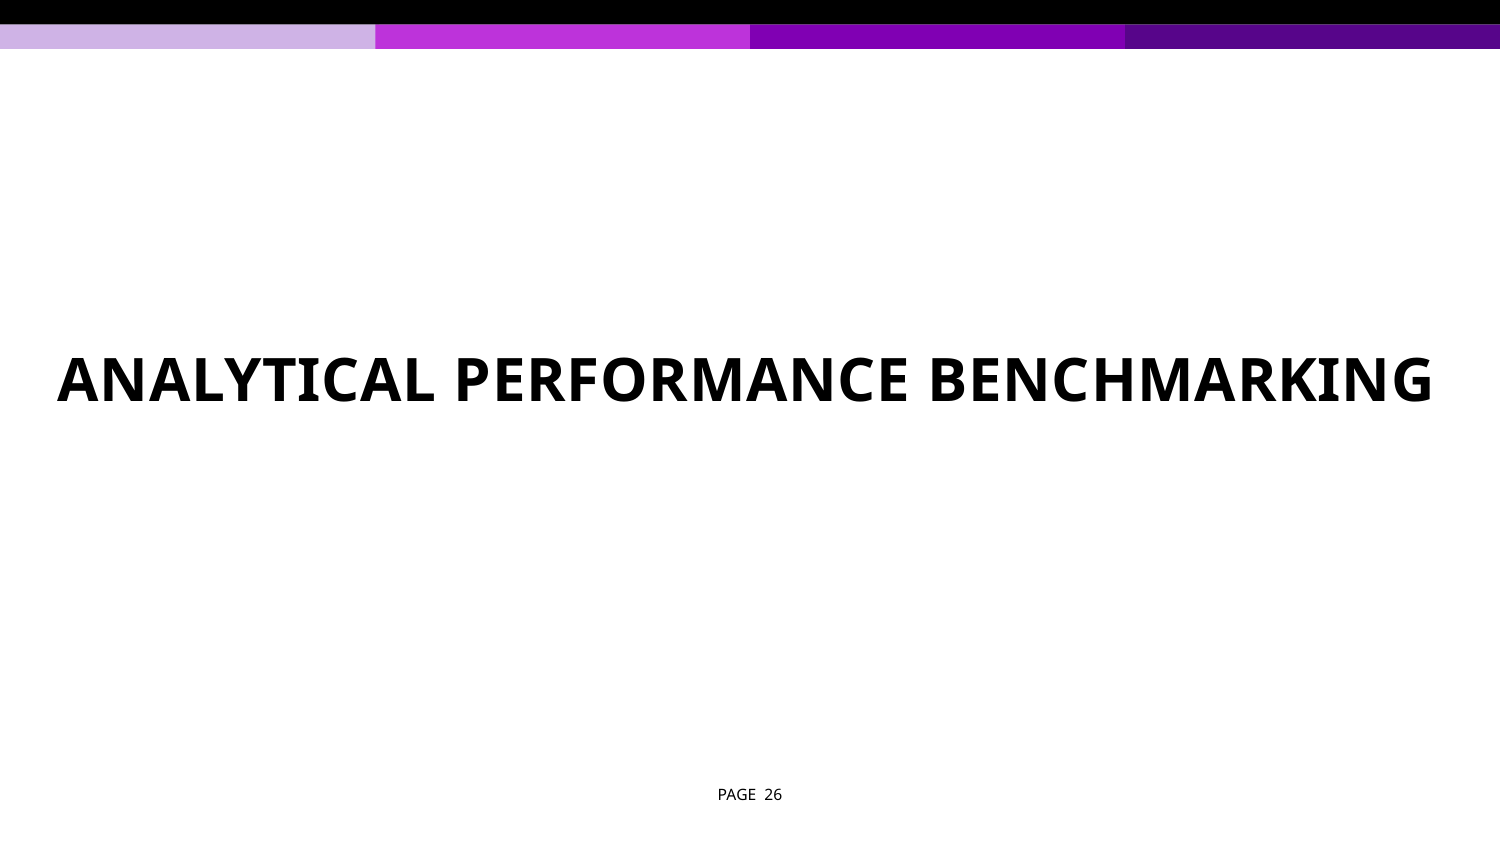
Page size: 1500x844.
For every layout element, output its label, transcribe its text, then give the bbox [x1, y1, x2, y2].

title Analytical Performance Benchmarking [35, 293, 1459, 422]
slide_number PAGE 26 [687, 779, 813, 811]
